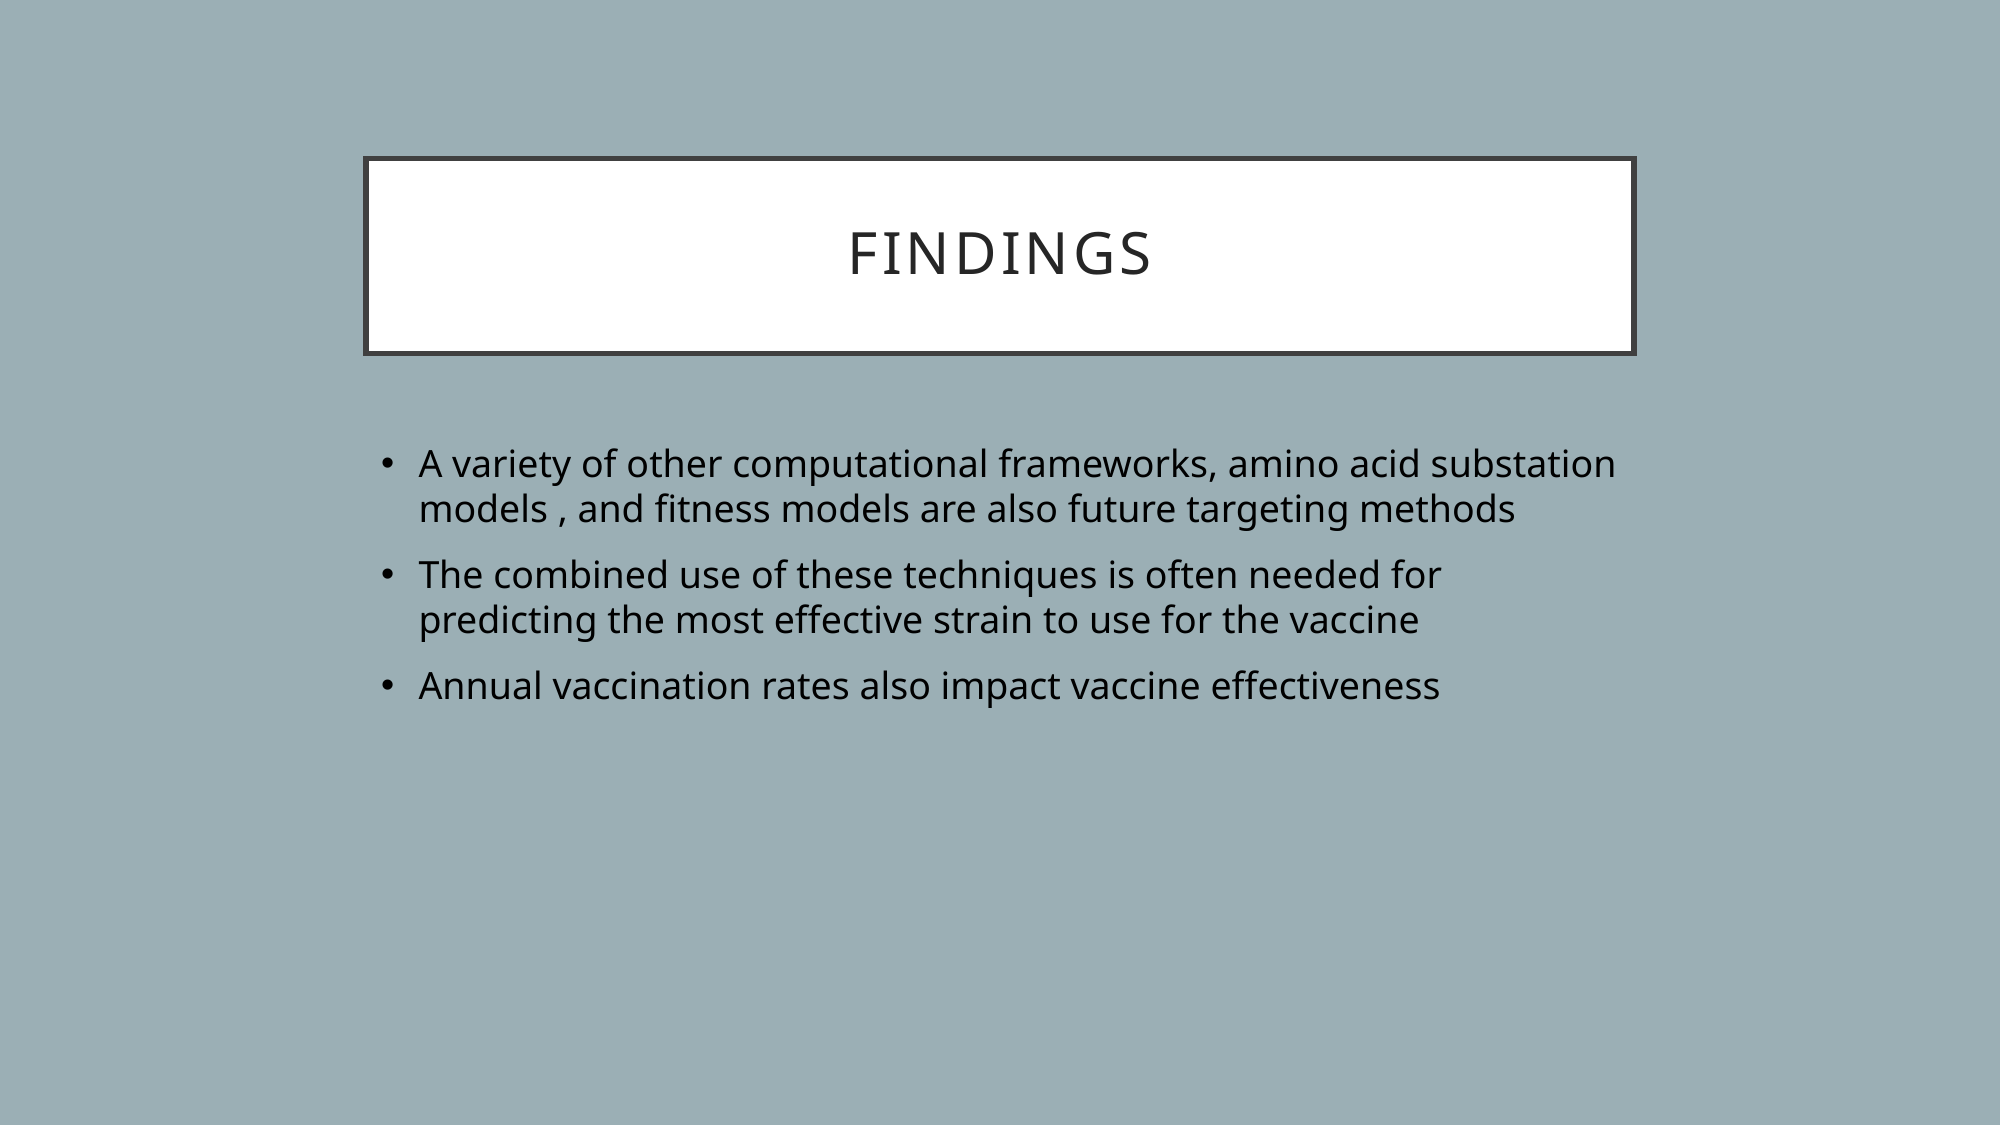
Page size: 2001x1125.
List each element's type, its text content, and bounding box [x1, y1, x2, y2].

title Findings [363, 156, 1637, 356]
list A variety of other computational frameworks, amino acid substation models , and fitness models are also future targeting methods The combined use of these techniques is often needed for predicting the most effective strain to use for the vaccine Annual vaccination rates also impact vaccine effectiveness [366, 432, 1634, 942]
